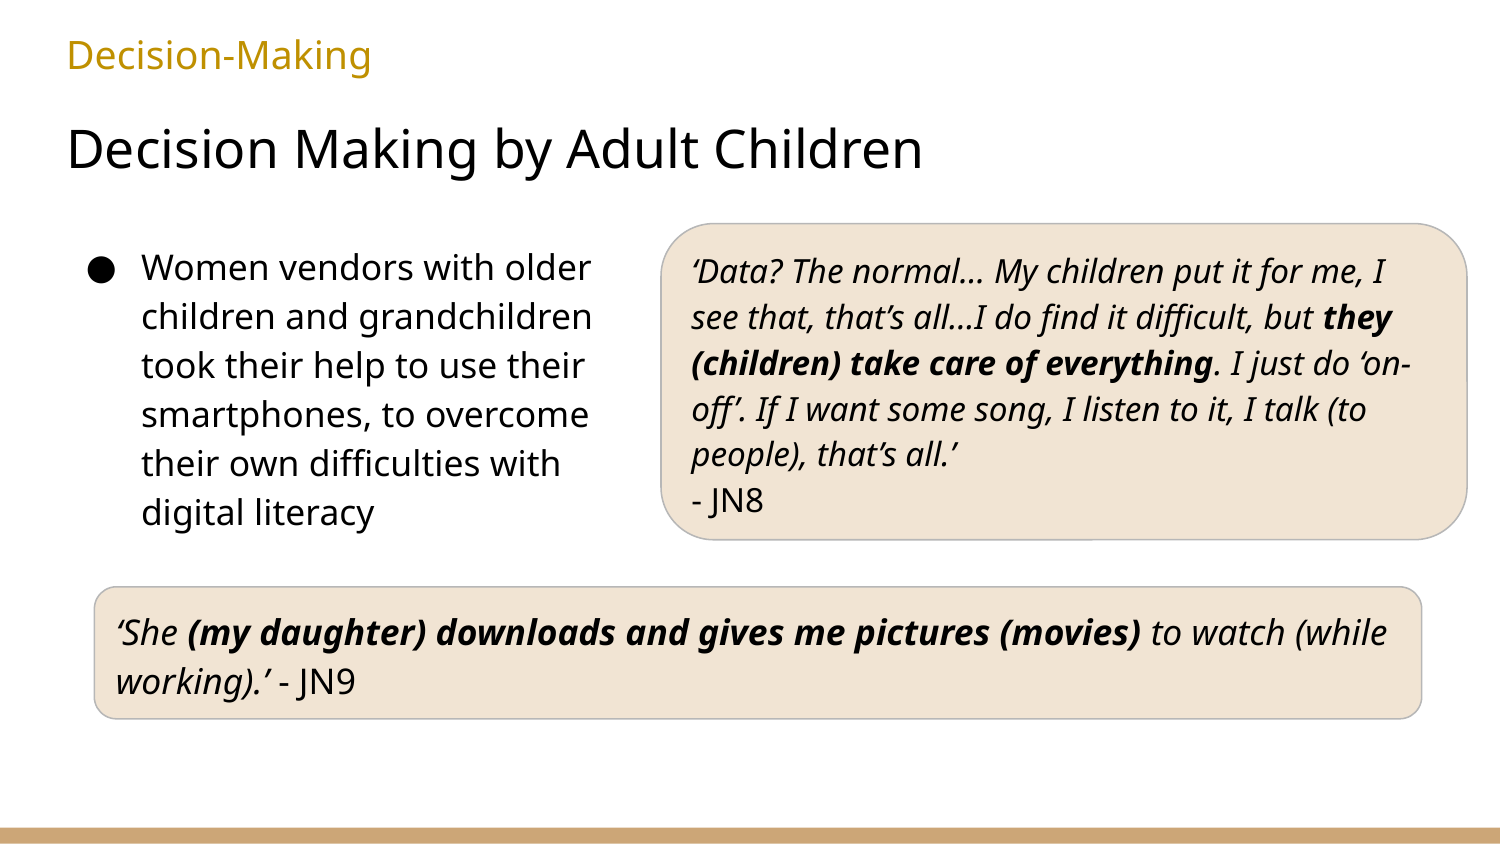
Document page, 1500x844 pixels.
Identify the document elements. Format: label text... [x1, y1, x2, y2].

text_box ‘She (my daughter) downloads and gives me pictures (movies) to watch (while working).’ - JN9 [94, 586, 1422, 719]
title Decision Making by Adult Children [51, 99, 1449, 195]
title Decision-Making [51, 27, 1449, 93]
text_box ‘Data? The normal... My children put it for me, I see that, that’s all…I do find it difficult, but they (children) take care of everything. I just do ‘on-off’. If I want some song, I listen to it, I talk (to people), that’s all.’ - JN8 [661, 223, 1468, 540]
list Women vendors with older children and grandchildren took their help to use their smartphones, to overcome their own difficulties with digital literacy [51, 223, 636, 774]
